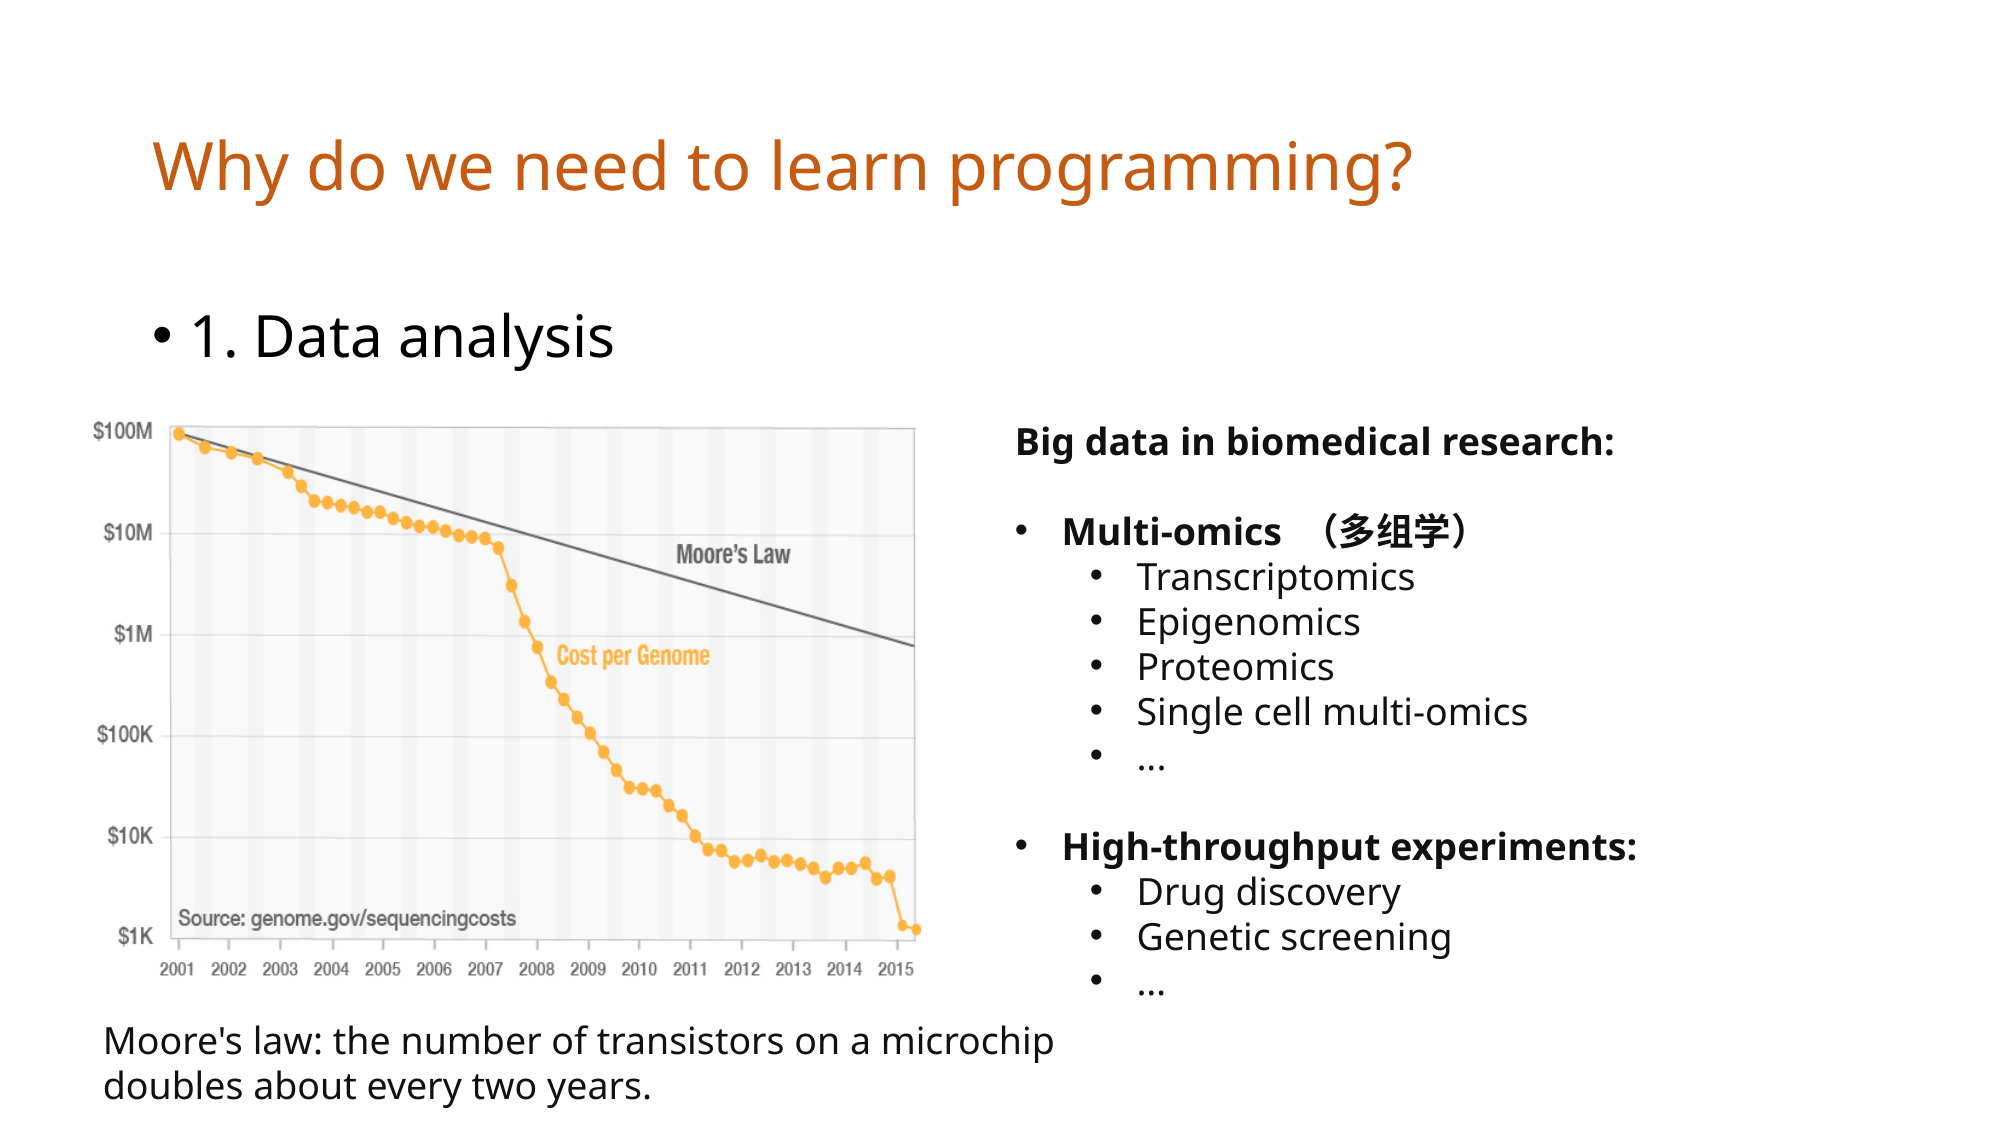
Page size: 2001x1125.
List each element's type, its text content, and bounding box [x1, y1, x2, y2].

title Why do we need to learn programming? [137, 59, 1863, 278]
picture [88, 410, 978, 985]
list 1. Data analysis [137, 299, 1863, 1009]
text_box Moore's law: the number of transistors on a microchip doubles about every two years. [88, 1009, 1089, 1115]
text_box Big data in biomedical research: Multi-omics （多组学） Transcriptomics Epigenomics Proteomics Single cell multi-omics ... High-throughput experiments: Drug discovery Genetic screening … [999, 410, 2000, 1100]
